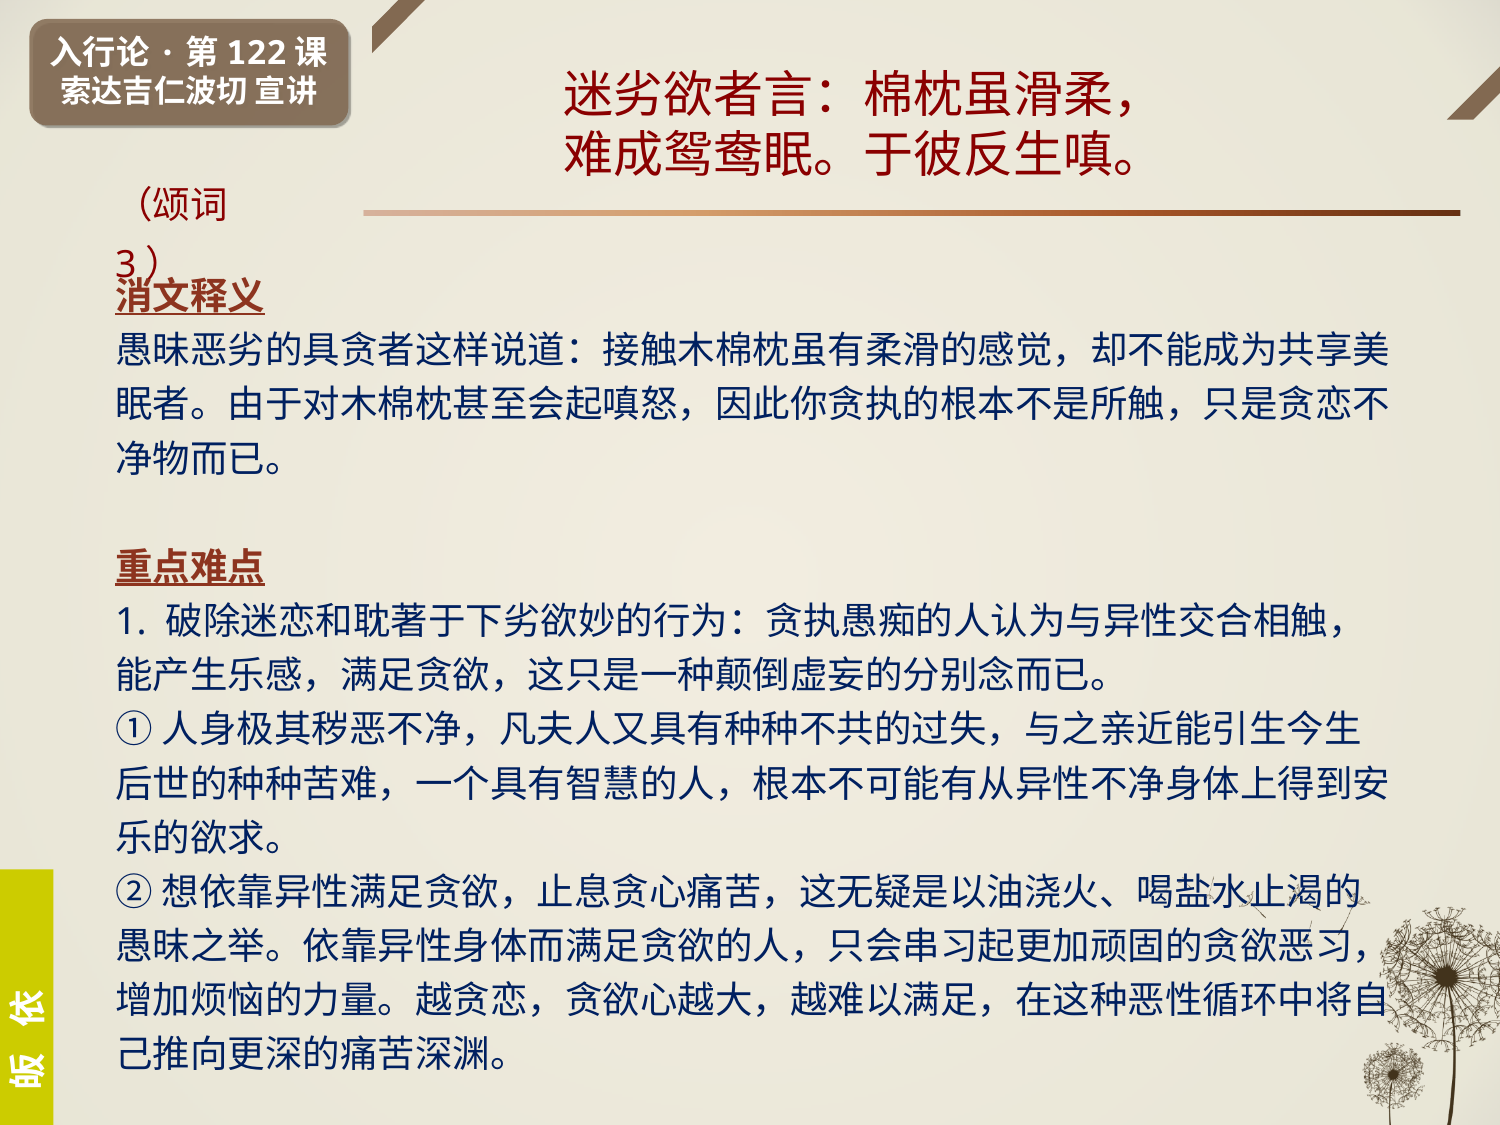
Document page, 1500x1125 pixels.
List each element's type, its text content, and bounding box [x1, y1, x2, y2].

text_box [372, 0, 425, 54]
text_box 皈 依 [0, 869, 54, 1125]
text_box 入行论·第122课 索达吉仁波切 宣讲 [29, 18, 349, 126]
text_box [1446, 66, 1500, 120]
text_box 消文释义 愚昧恶劣的具贪者这样说道：接触木棉枕虽有柔滑的感觉，却不能成为共享美眠者。由于对木棉枕甚至会起嗔怒，因此你贪执的根本不是所触，只是贪恋不净物而已。 重点难点 1. 破除迷恋和耽著于下劣欲妙的行为：贪执愚痴的人认为与异性交合相触，能产生乐感，满足贪欲，这只是一种颠倒虚妄的分别念而已。 ①人身极其秽恶不净，凡夫人又具有种种不共的过失，与之亲近能引生今生后世的种种苦难，一个具有智慧的人，根本不可能有从异性不净身体上得到安乐的欲求。 ②想依靠异性满足贪欲，止息贪心痛苦，这无疑是以油浇火、喝盐水止渴的愚昩之举。依靠异性身体而满足贪欲的人，只会串习起更加顽固的贪欲恶习，增加烦恼的力量。越贪恋，贪欲心越大，越难以满足，在这种恶性循环中将自己推向更深的痛苦深渊。 [100, 255, 1412, 1083]
text_box 迷劣欲者言：棉枕虽滑柔，难成鸳鸯眠。于彼反生嗔。 [549, 19, 1211, 190]
picture [0, 0, 1500, 1125]
text_box （颂词3） [100, 160, 278, 255]
